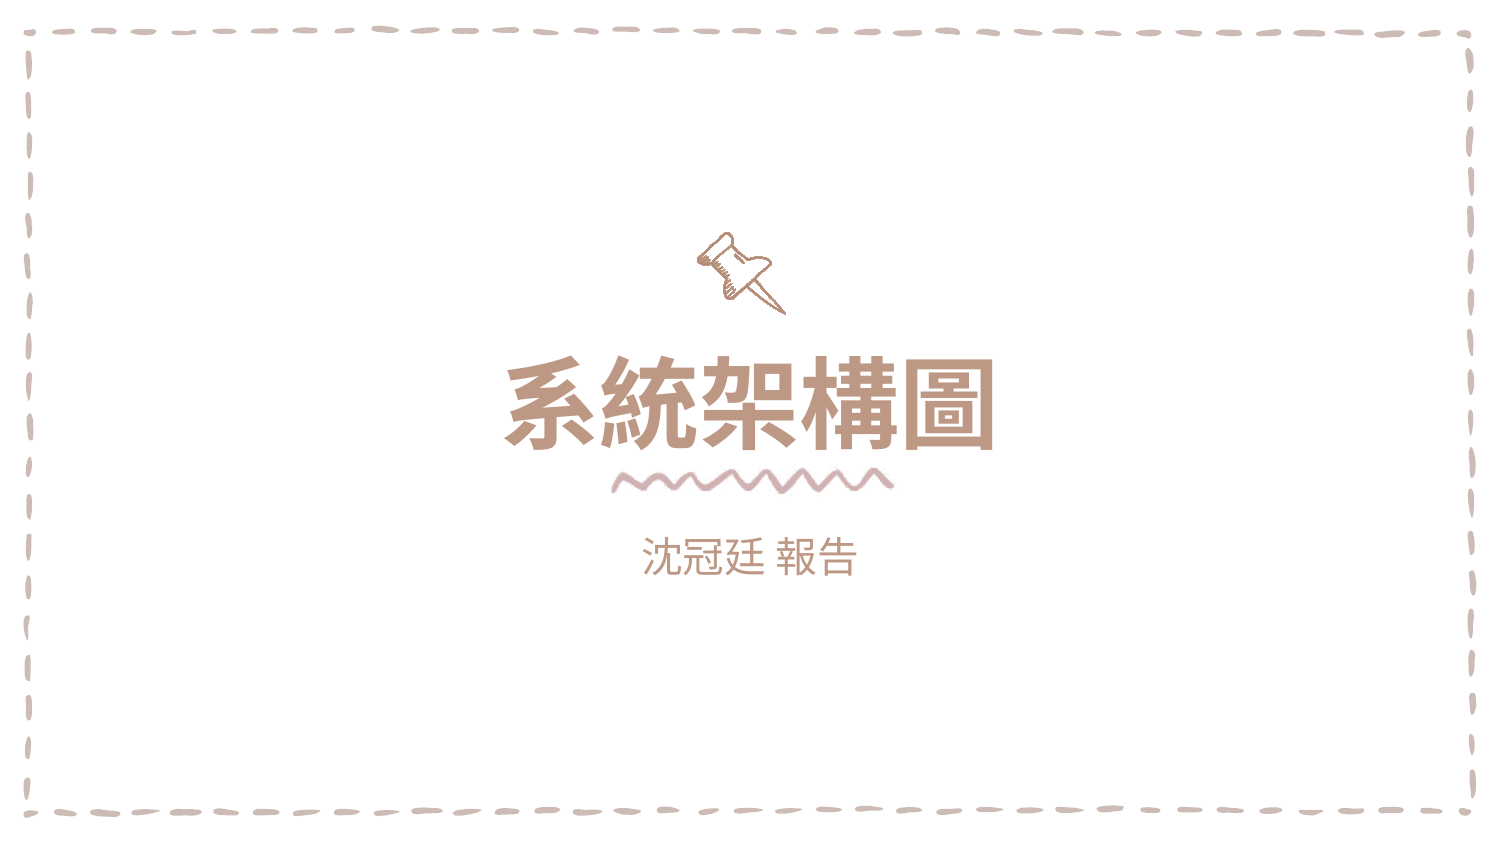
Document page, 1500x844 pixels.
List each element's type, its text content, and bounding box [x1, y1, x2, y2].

text_box 沈冠廷 報告 [199, 515, 1301, 645]
picture [593, 450, 907, 521]
text_box 系統架構圖 [0, 285, 1500, 476]
text_box [697, 232, 786, 315]
